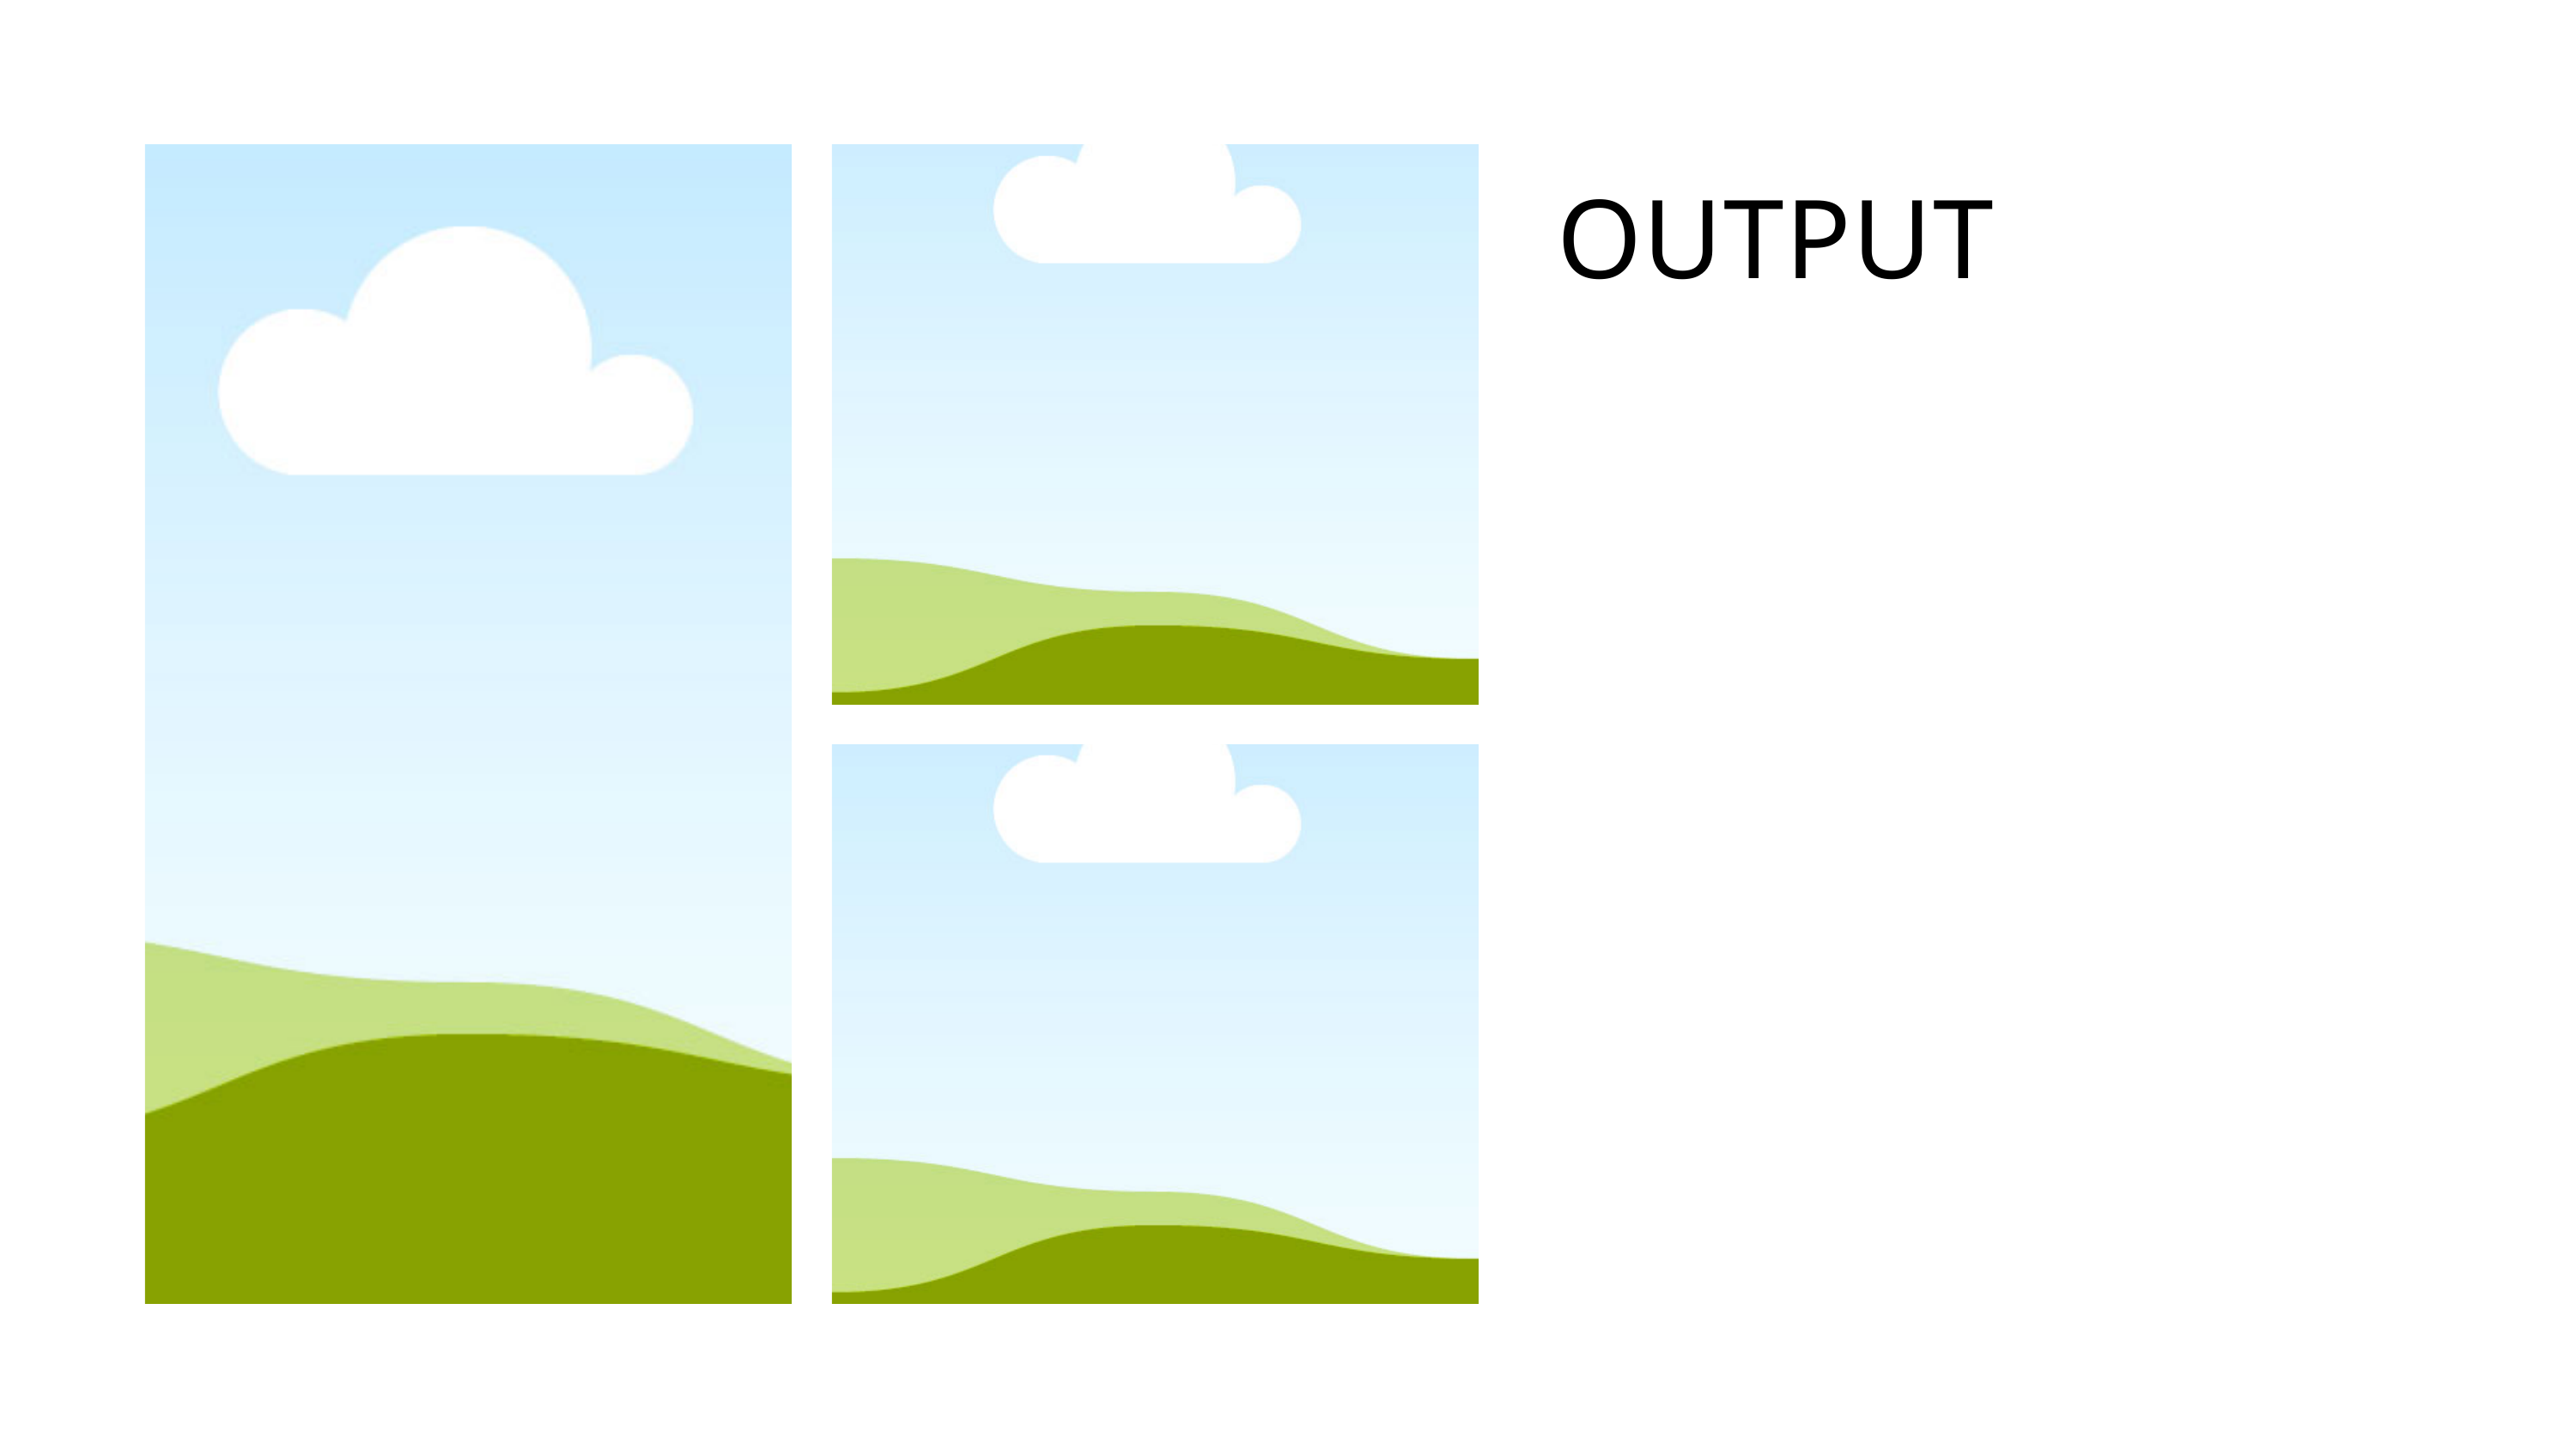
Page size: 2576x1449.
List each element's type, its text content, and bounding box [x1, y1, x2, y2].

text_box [144, 144, 1479, 1304]
text_box OUTPUT [1557, 179, 2366, 301]
